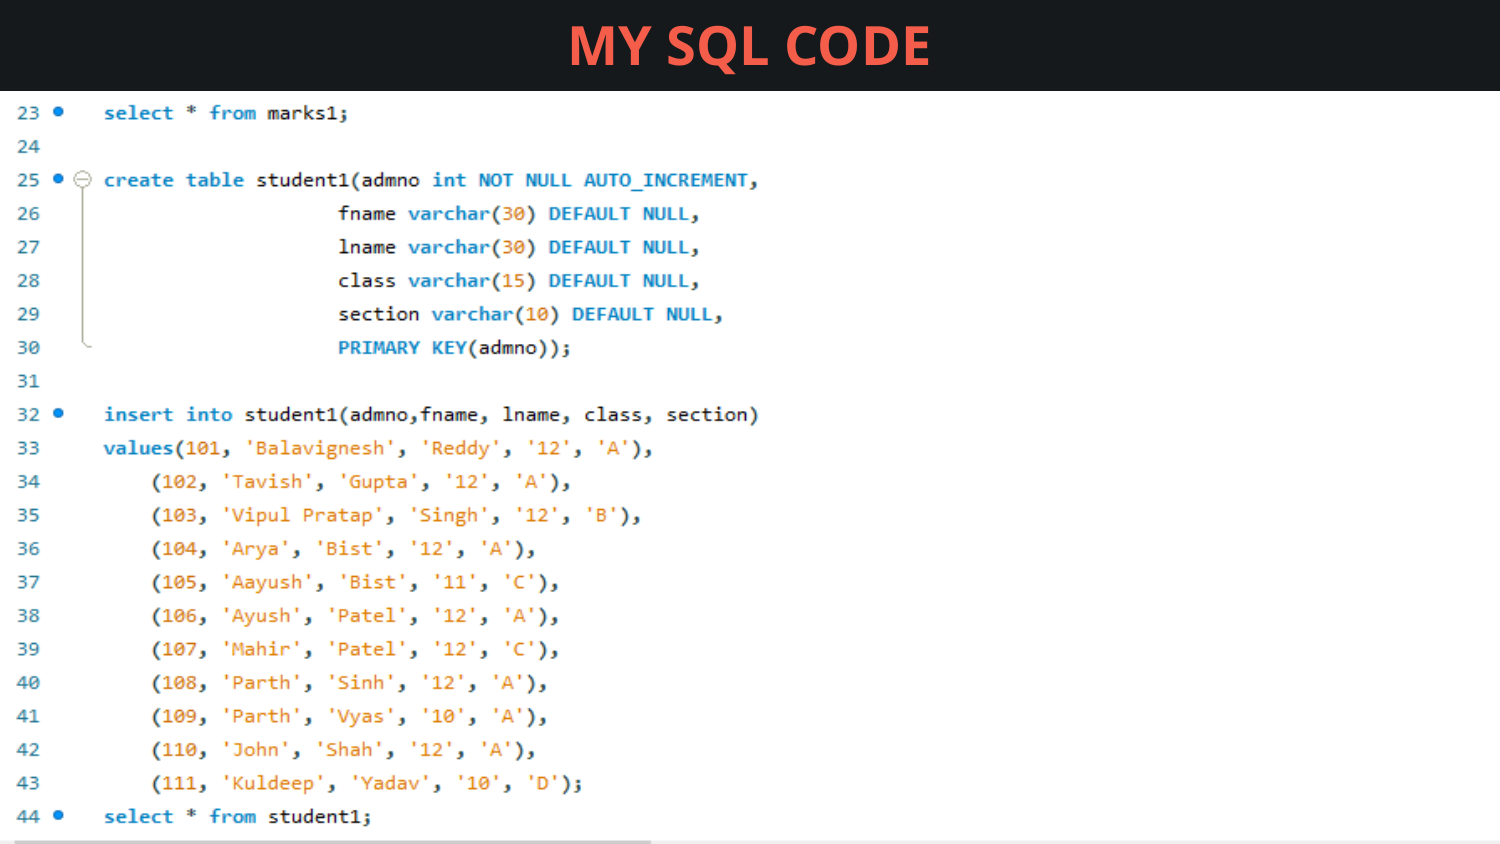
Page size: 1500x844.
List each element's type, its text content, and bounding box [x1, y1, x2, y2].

picture [0, 90, 1500, 844]
text_box MY SQL CODE [0, 0, 1500, 90]
